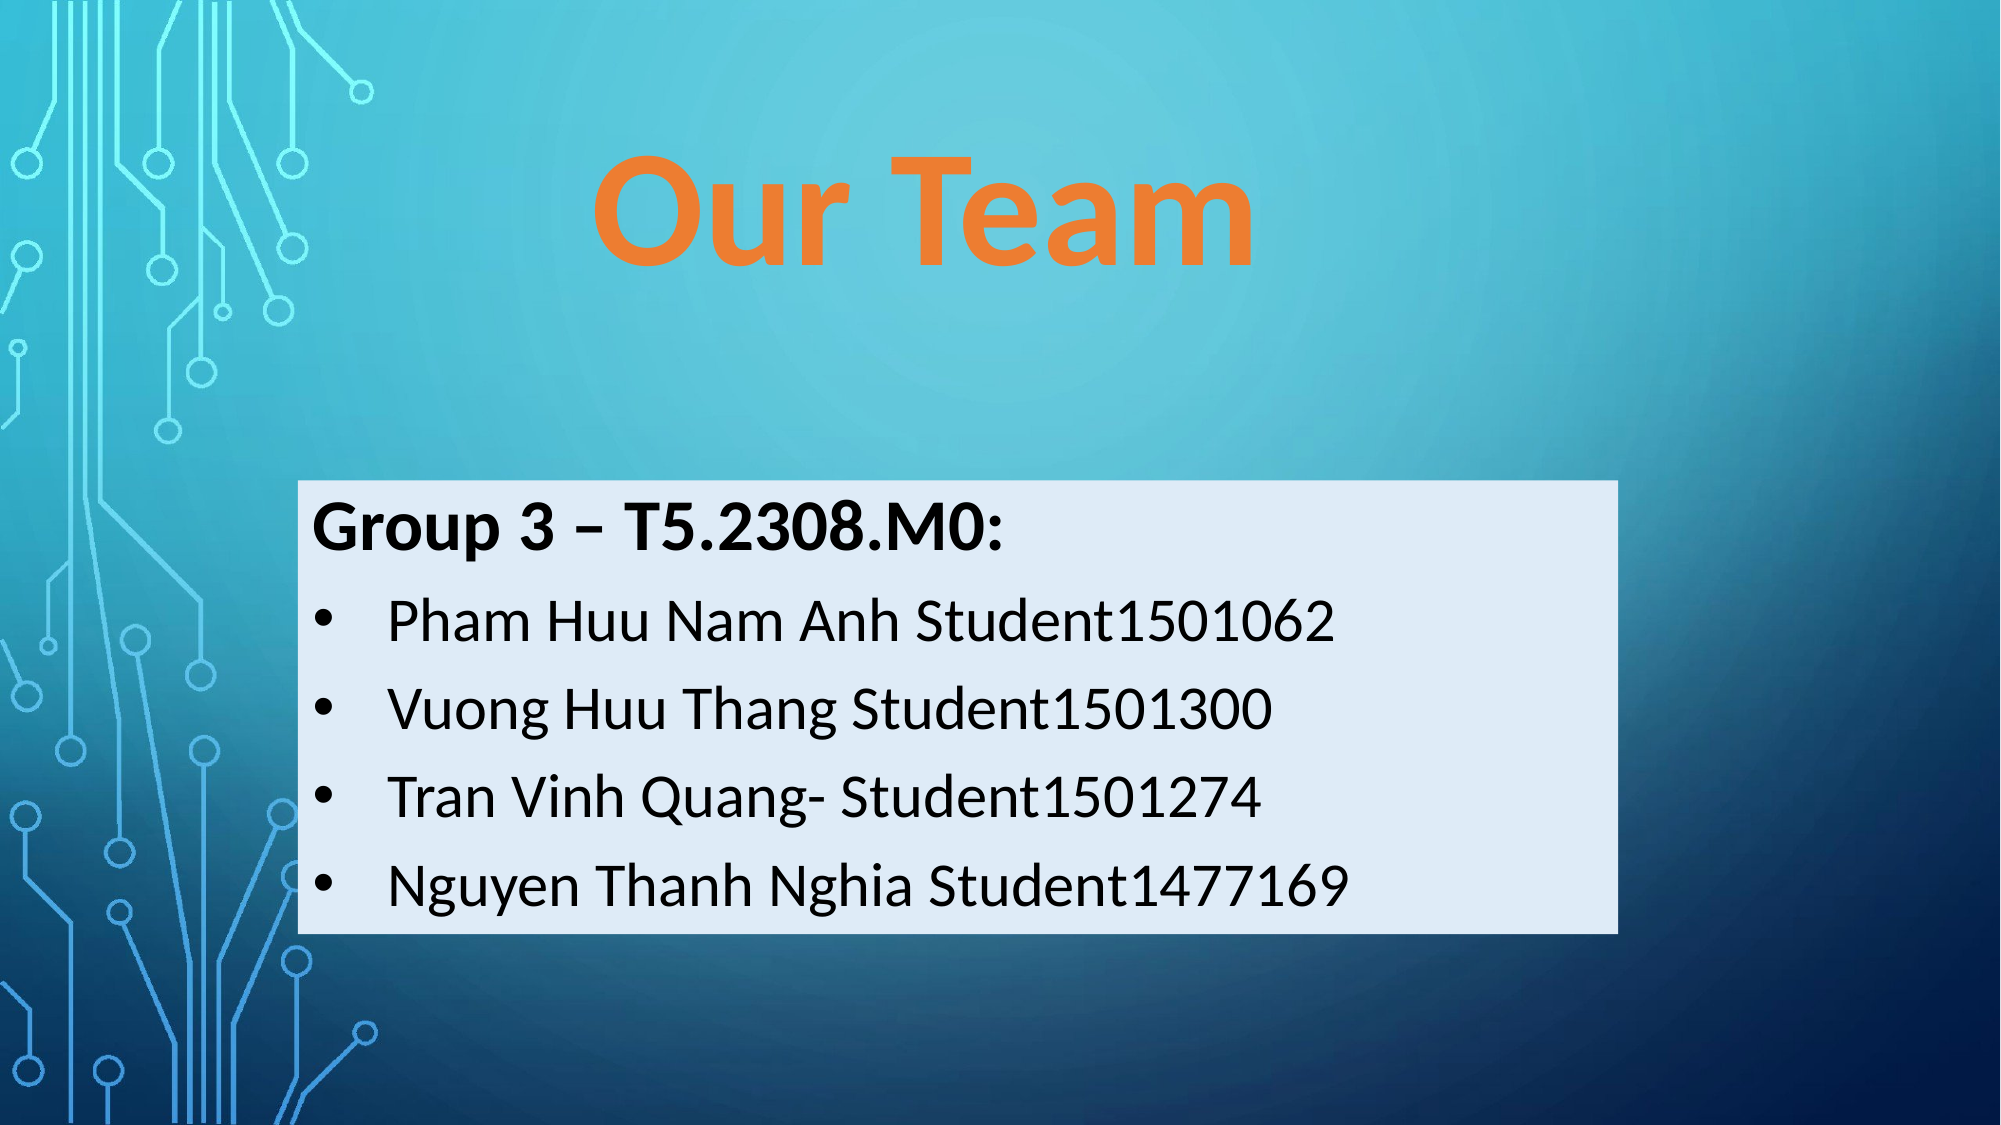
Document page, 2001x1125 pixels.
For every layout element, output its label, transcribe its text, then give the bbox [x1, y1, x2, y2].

text_box Our Team [576, 91, 1276, 307]
subtitle Group 3 – T5.2308.M0: Pham Huu Nam Anh Student1501062 Vuong Huu Thang Student1501300 Tran Vinh Quang- Student1501274 Nguyen Thanh Nghia Student1477169 [297, 480, 1619, 935]
picture [0, 0, 2001, 1125]
